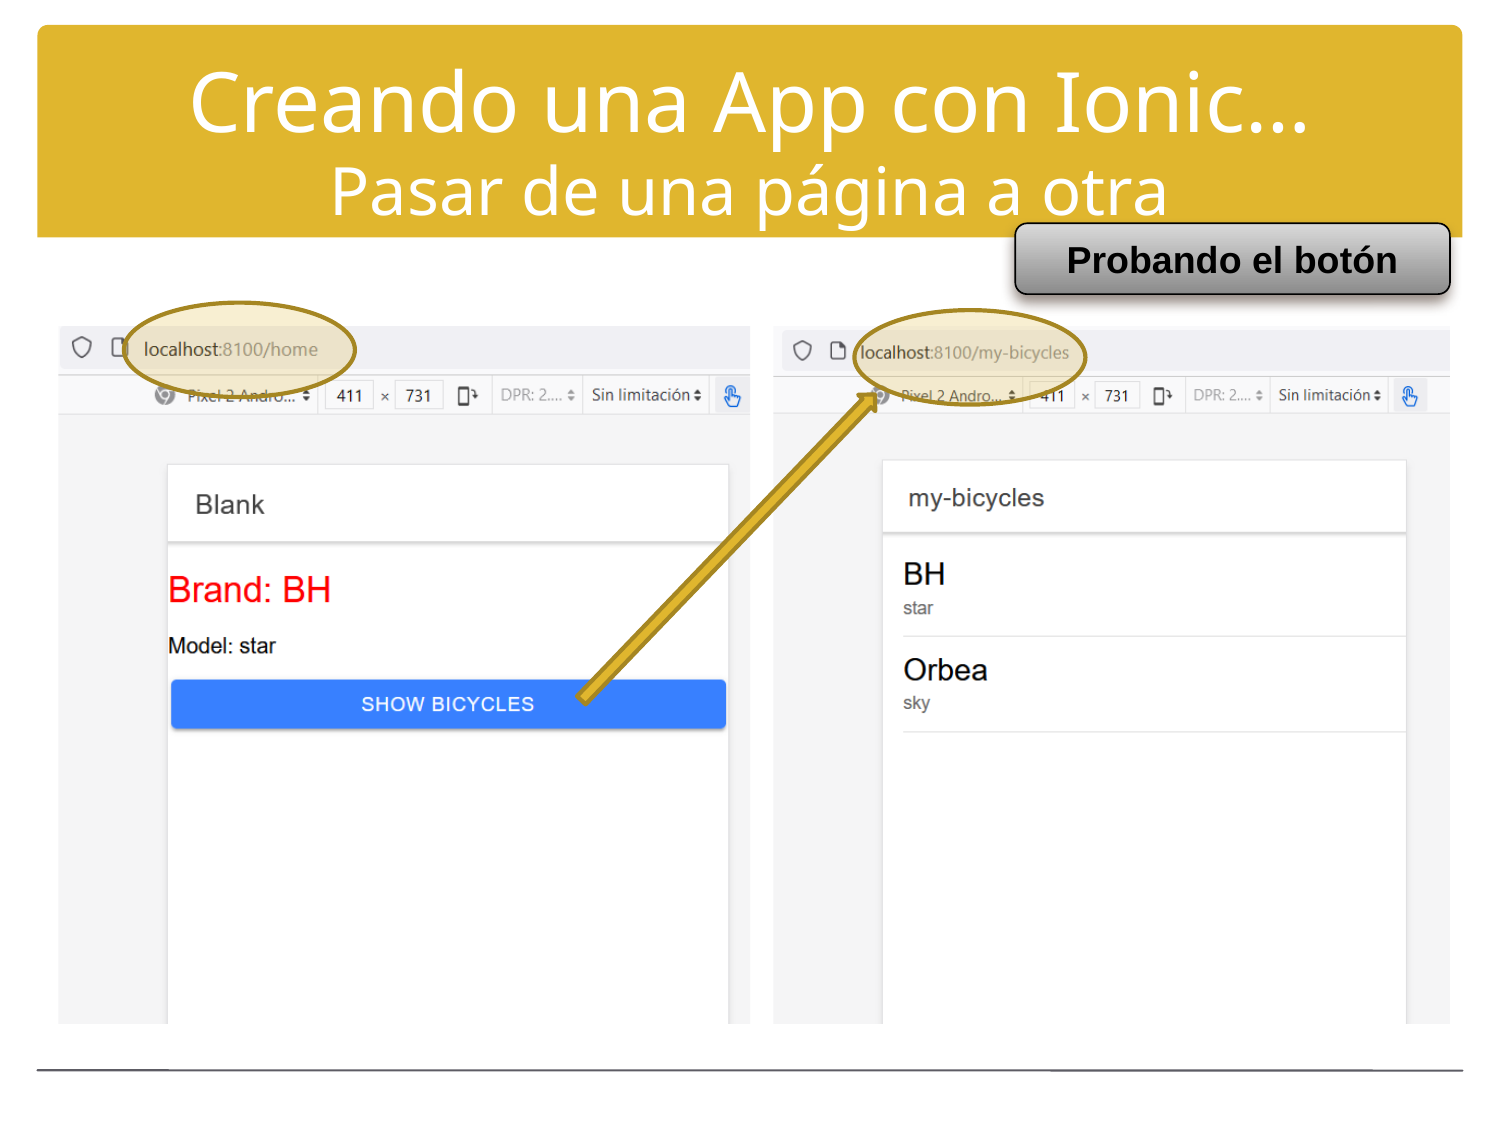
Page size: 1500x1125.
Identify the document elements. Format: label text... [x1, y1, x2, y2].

picture [773, 325, 1451, 1024]
title Creando una App con Ionic… Pasar de una página a otra [50, 45, 1450, 233]
text_box [882, 308, 1058, 324]
picture [58, 325, 751, 1024]
text_box Probando el botón [1014, 222, 1451, 295]
text_box [138, 300, 340, 324]
